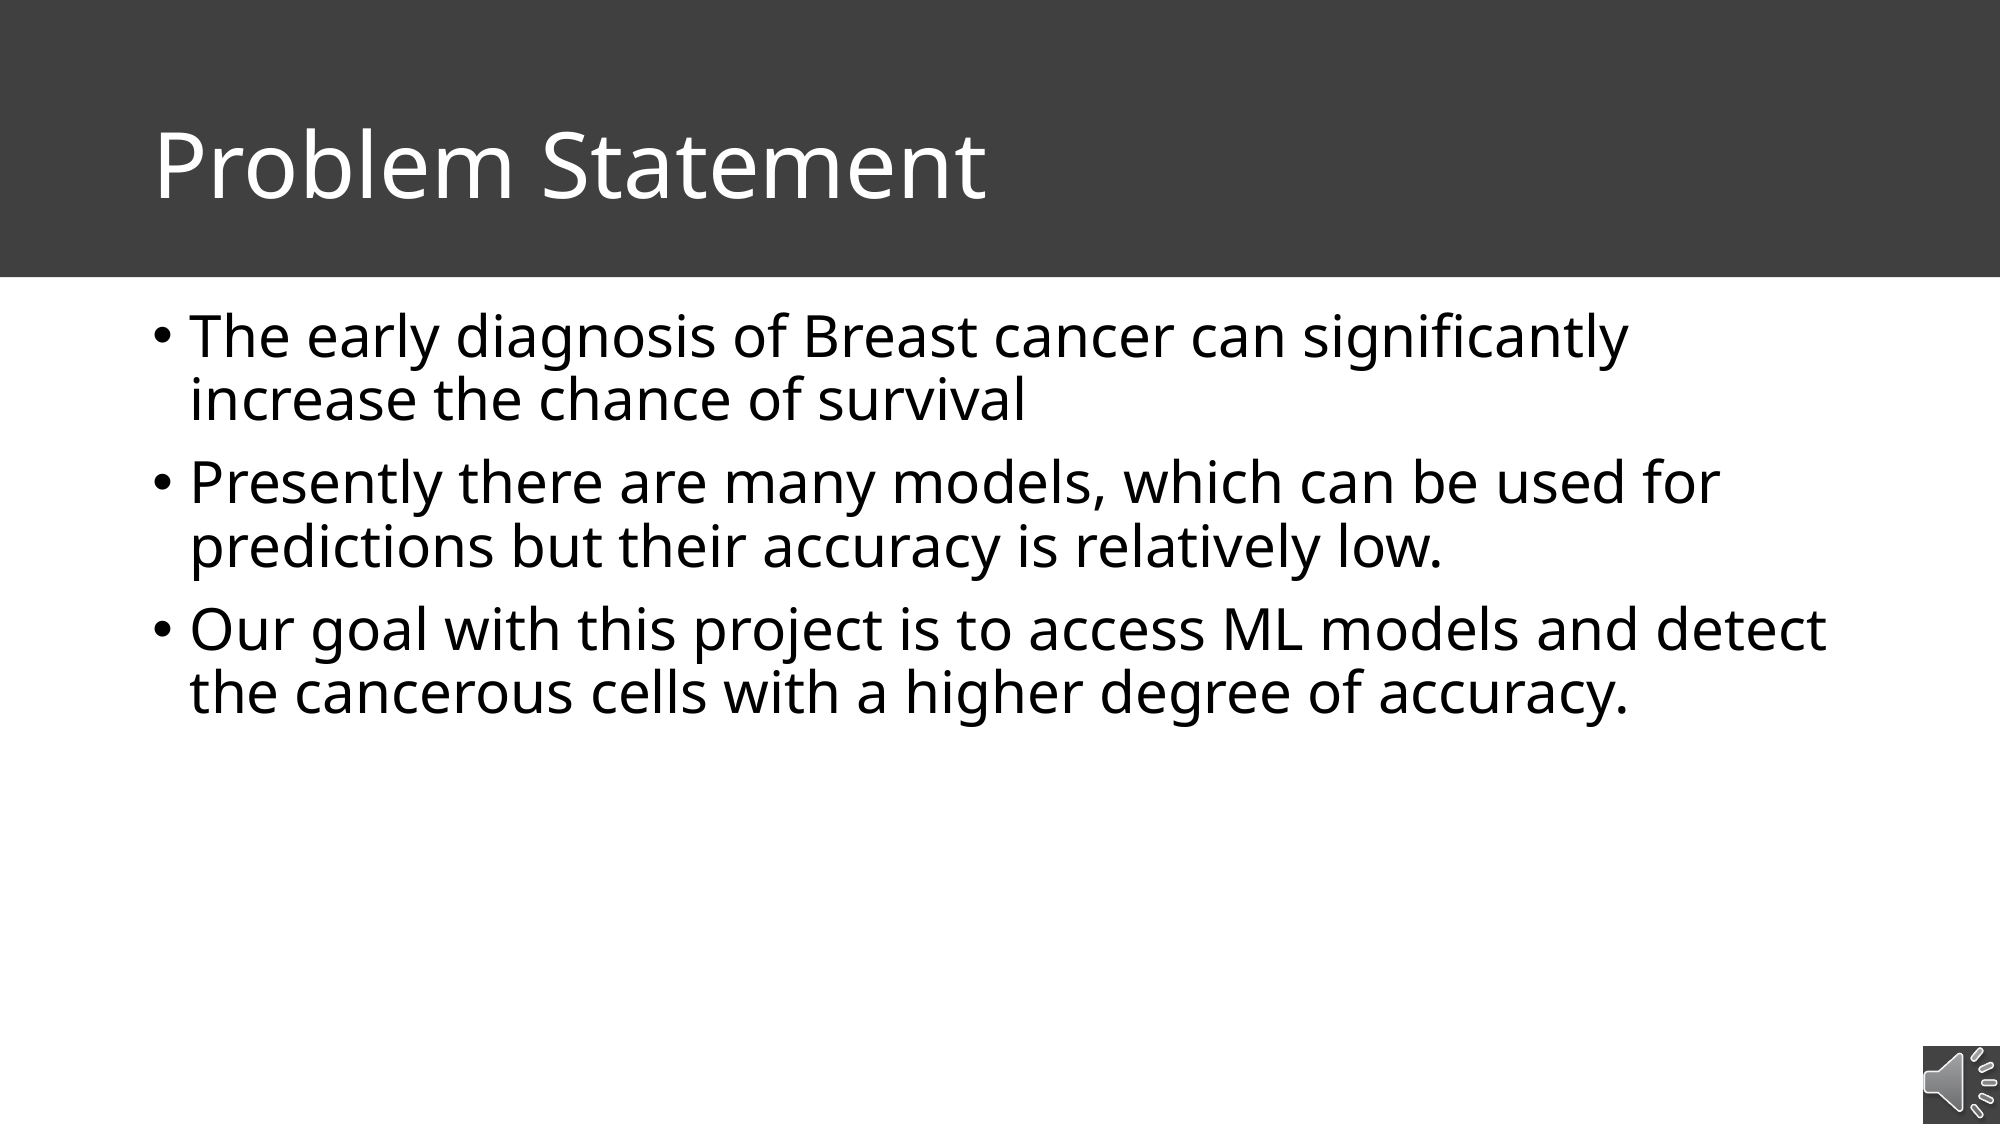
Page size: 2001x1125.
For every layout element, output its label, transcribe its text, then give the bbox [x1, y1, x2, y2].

picture [1922, 1044, 2000, 1125]
title Problem Statement [137, 59, 1863, 278]
list The early diagnosis of Breast cancer can significantly increase the chance of survival Presently there are many models, which can be used for predictions but their accuracy is relatively low. Our goal with this project is to access ML models and detect the cancerous cells with a higher degree of accuracy. [137, 299, 1863, 1014]
